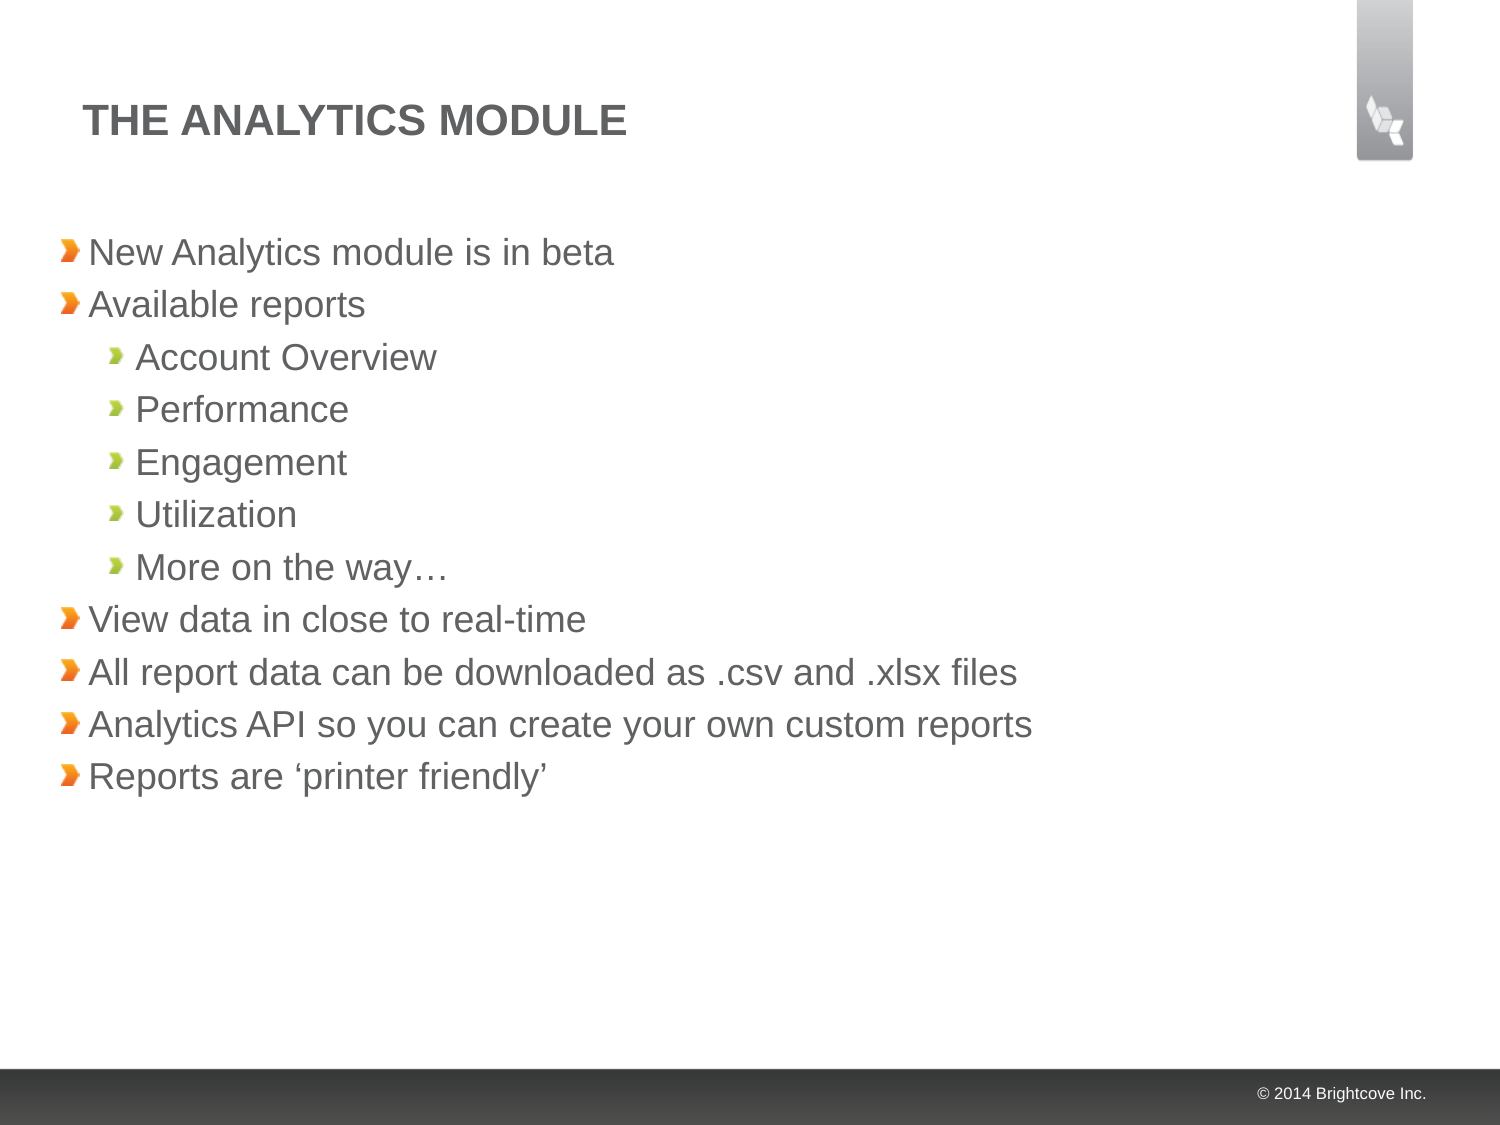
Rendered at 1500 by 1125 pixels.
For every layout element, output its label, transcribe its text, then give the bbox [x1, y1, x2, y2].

title The Analytics Module [66, 34, 1322, 203]
picture [0, 0, 1500, 1125]
list New Analytics module is in beta Available reports Account Overview Performance Engagement Utilization More on the way… View data in close to real-time All report data can be downloaded as .csv and .xlsx files Analytics API so you can create your own custom reports Reports are ‘printer friendly’ [46, 220, 1113, 937]
